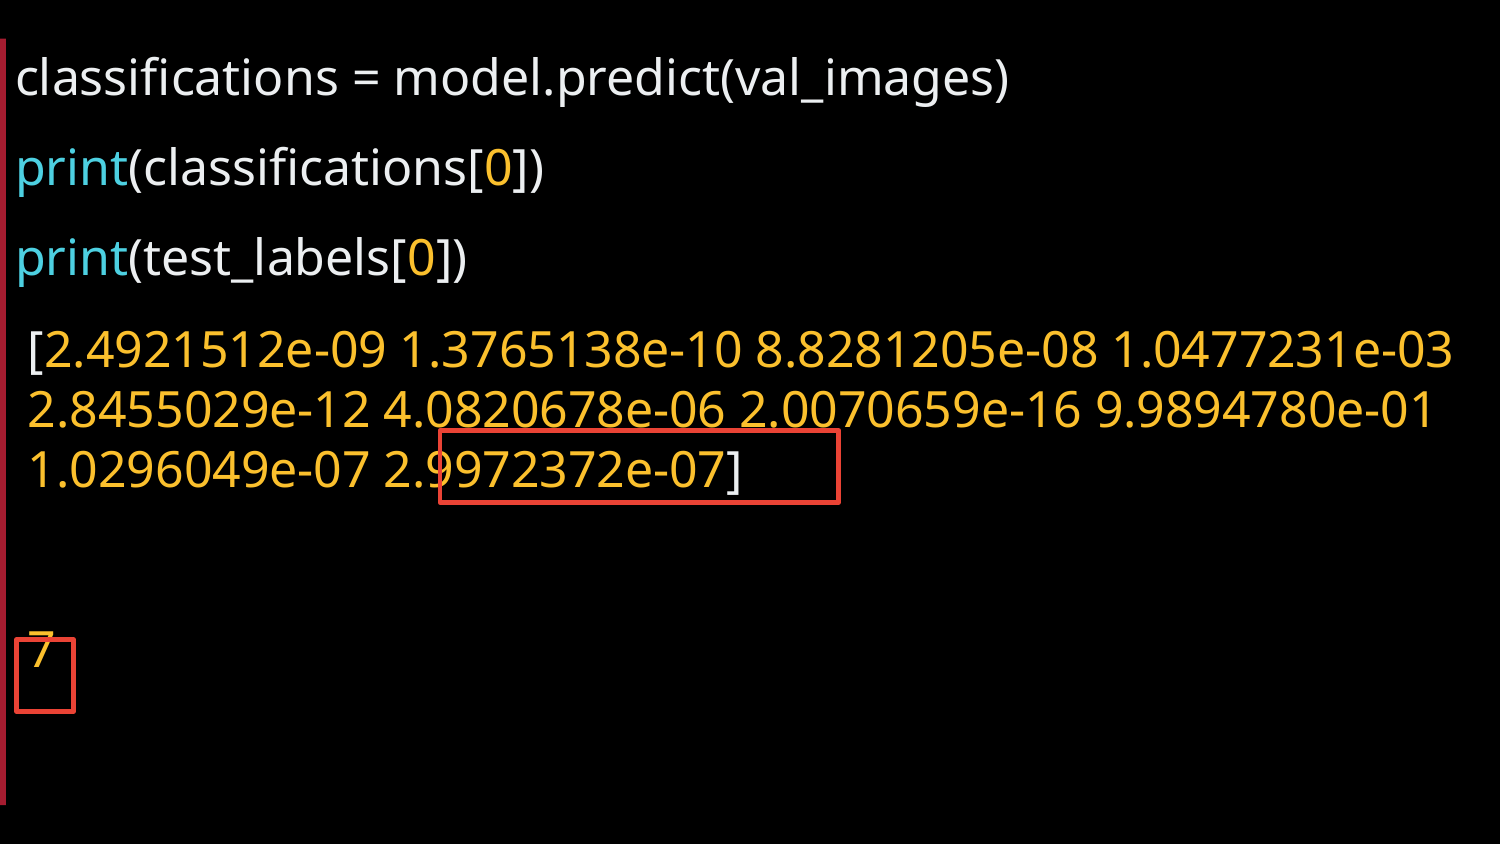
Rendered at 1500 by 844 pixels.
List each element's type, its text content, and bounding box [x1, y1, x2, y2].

text_box [2.4921512e-09 1.3765138e-10 8.8281205e-08 1.0477231e-03 2.8455029e-12 4.0820678e-06 2.0070659e-16 9.9894780e-01 1.0296049e-07 2.9972372e-07] 7 [12, 302, 1478, 693]
text_box [16, 639, 74, 712]
text_box [440, 430, 839, 503]
text_box classifications = model.predict(val_images) print(classifications[0]) print(test_labels[0]) [0, 0, 1500, 373]
